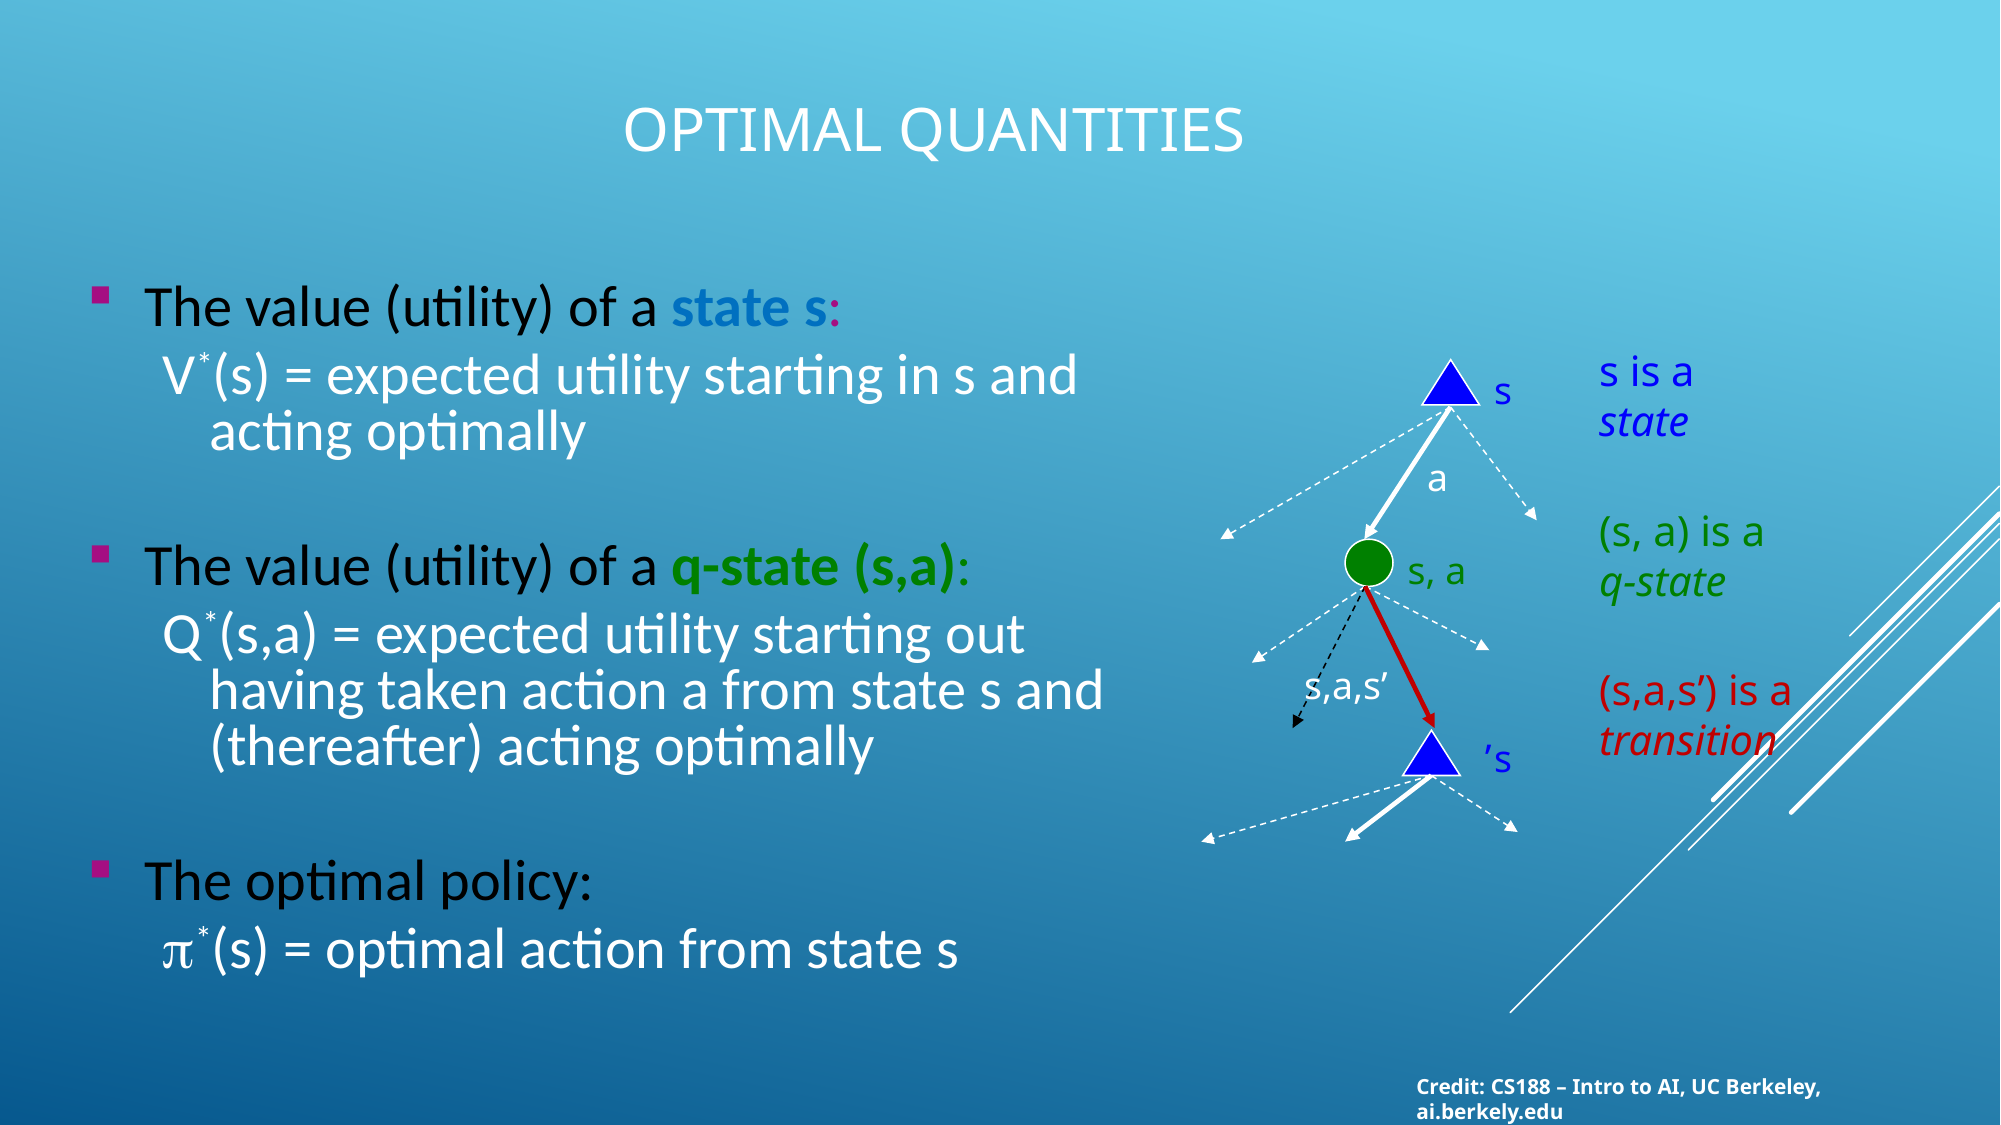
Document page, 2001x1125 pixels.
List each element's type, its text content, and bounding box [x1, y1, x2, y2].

text_box The value (utility) of a state s: V*(s) = expected utility starting in s and acting optimally The value (utility) of a q-state (s,a): Q*(s,a) = expected utility starting out having taken action a from state s and (thereafter) acting optimally The optimal policy: *(s) = optimal action from state s [72, 192, 1173, 916]
title Optimal Quantities [607, 61, 1393, 193]
text_box Credit: CS188 – Intro to AI, UC Berkeley, ai.berkely.edu [1401, 1066, 1979, 1125]
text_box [1201, 337, 1845, 842]
